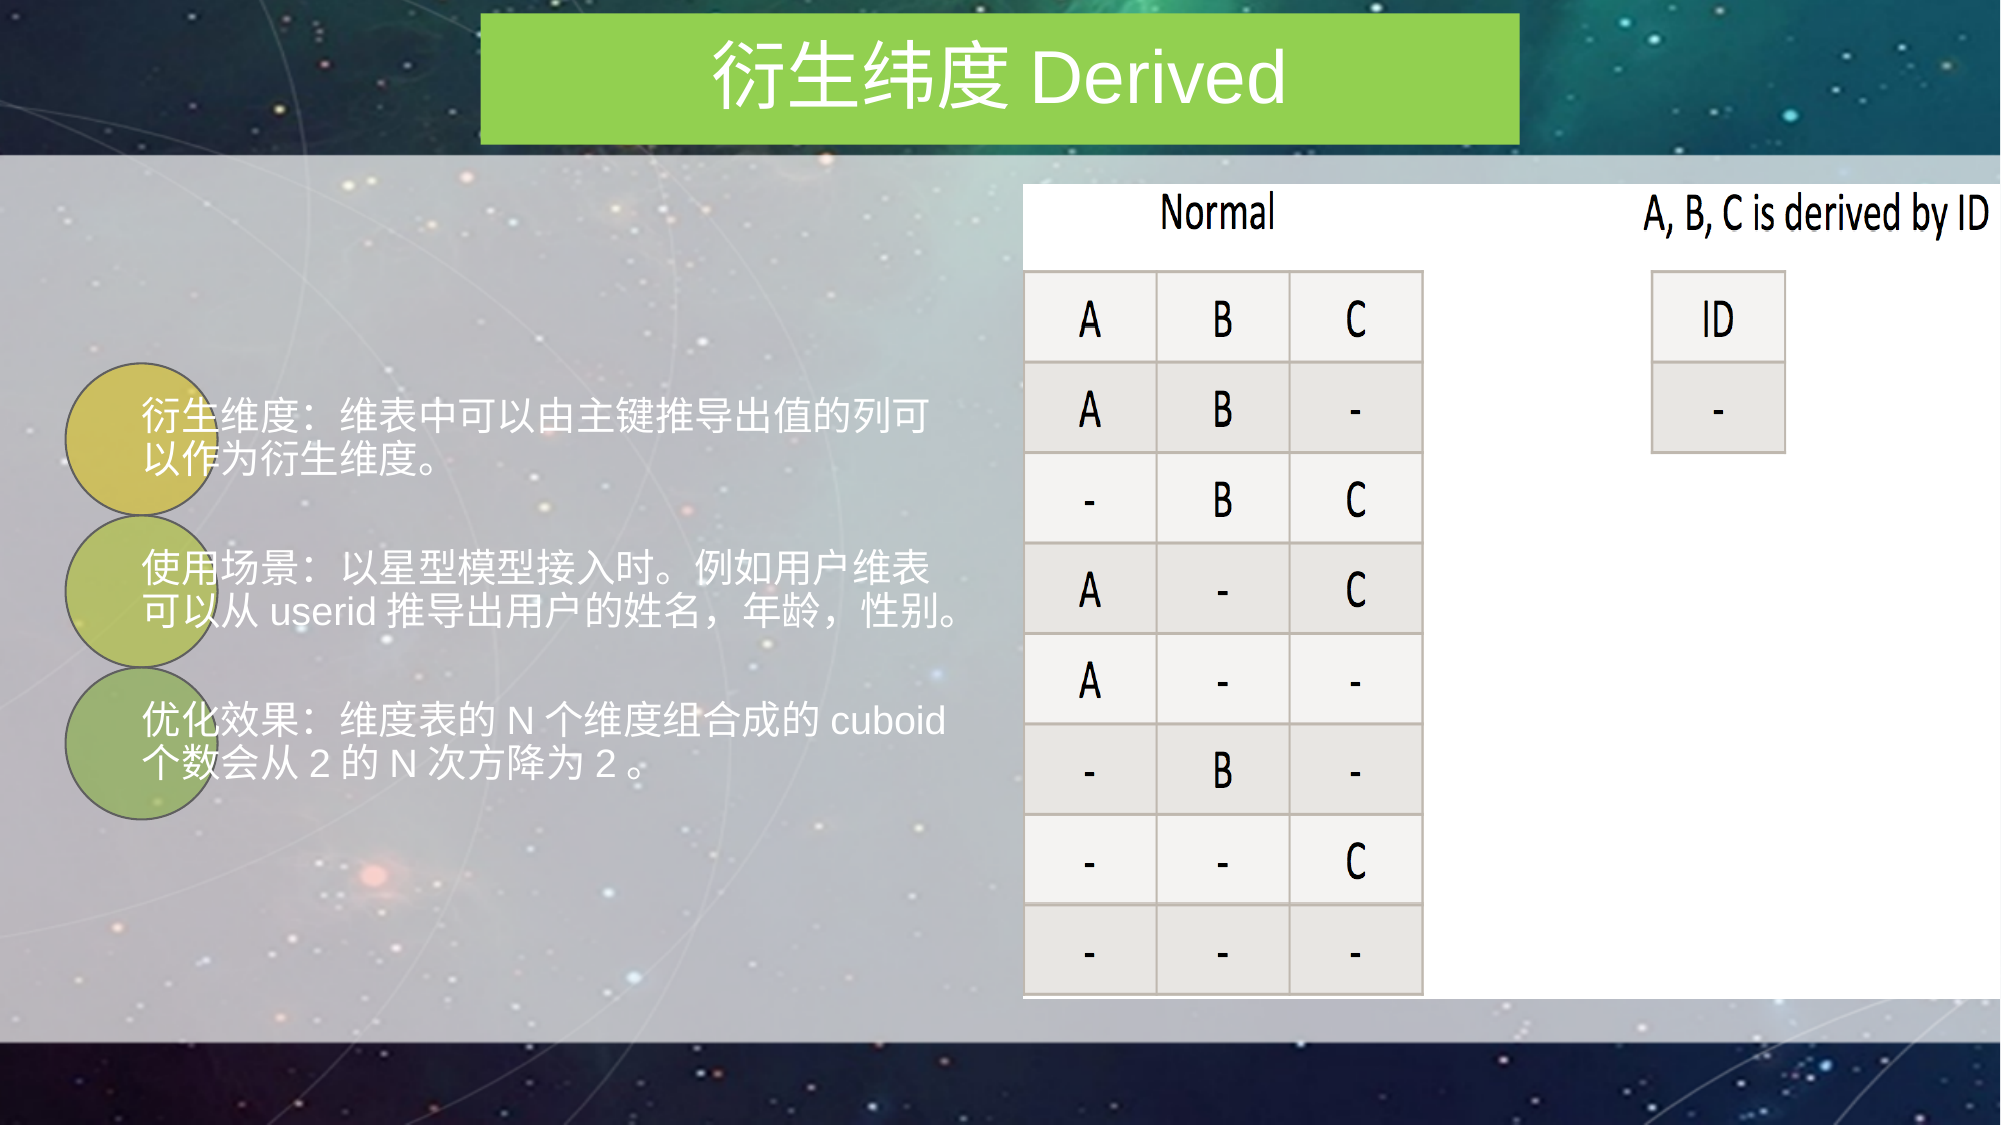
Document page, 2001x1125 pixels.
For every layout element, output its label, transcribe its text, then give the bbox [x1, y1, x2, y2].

text_box 衍生纬度Derived [480, 13, 1520, 145]
picture [0, 0, 2001, 1125]
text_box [25, 184, 953, 999]
